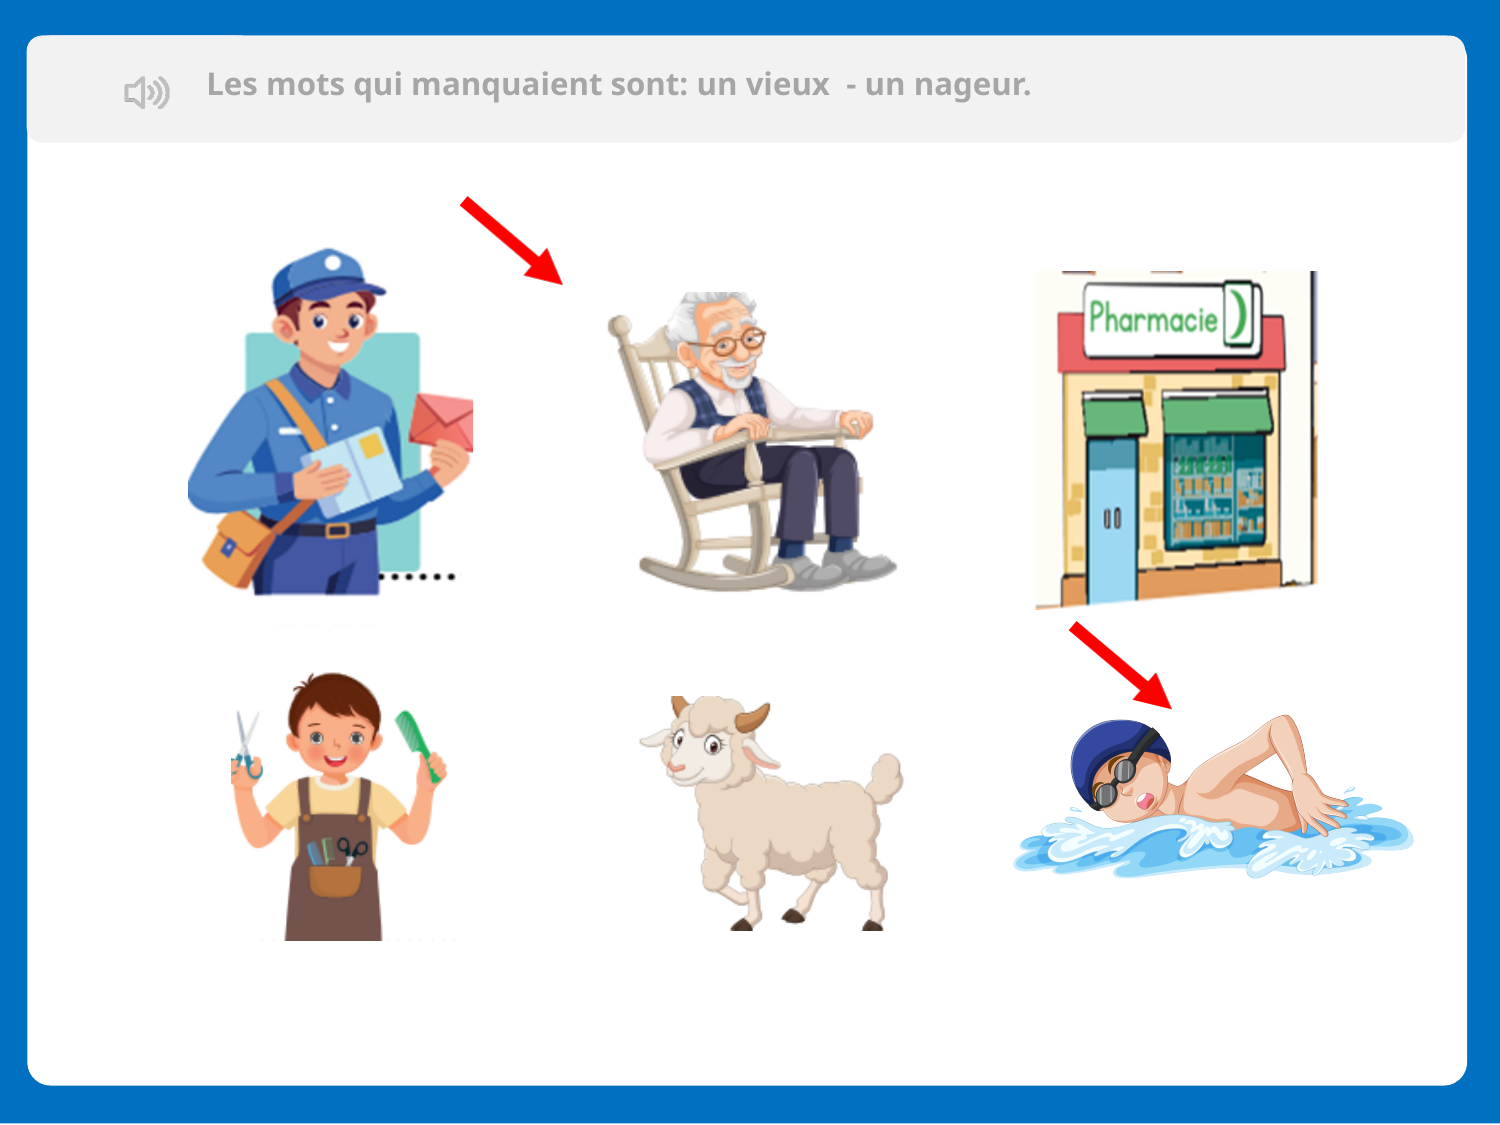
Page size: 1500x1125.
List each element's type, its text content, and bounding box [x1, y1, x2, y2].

text_box phar- ma- cie- pharmacie. Lisons ensemble: pharmacie [1010, 273, 1338, 619]
picture [1013, 271, 1337, 610]
text_box [25, 51, 1470, 1088]
text_box Les mots qui manquaient sont: un vieux - un nageur. [191, 56, 1417, 109]
picture [231, 663, 459, 941]
picture [187, 195, 919, 627]
text_box v [0, 0, 1500, 1125]
text_box [24, 33, 1468, 145]
picture [1007, 619, 1420, 881]
picture [607, 696, 932, 932]
text_box [124, 76, 170, 109]
